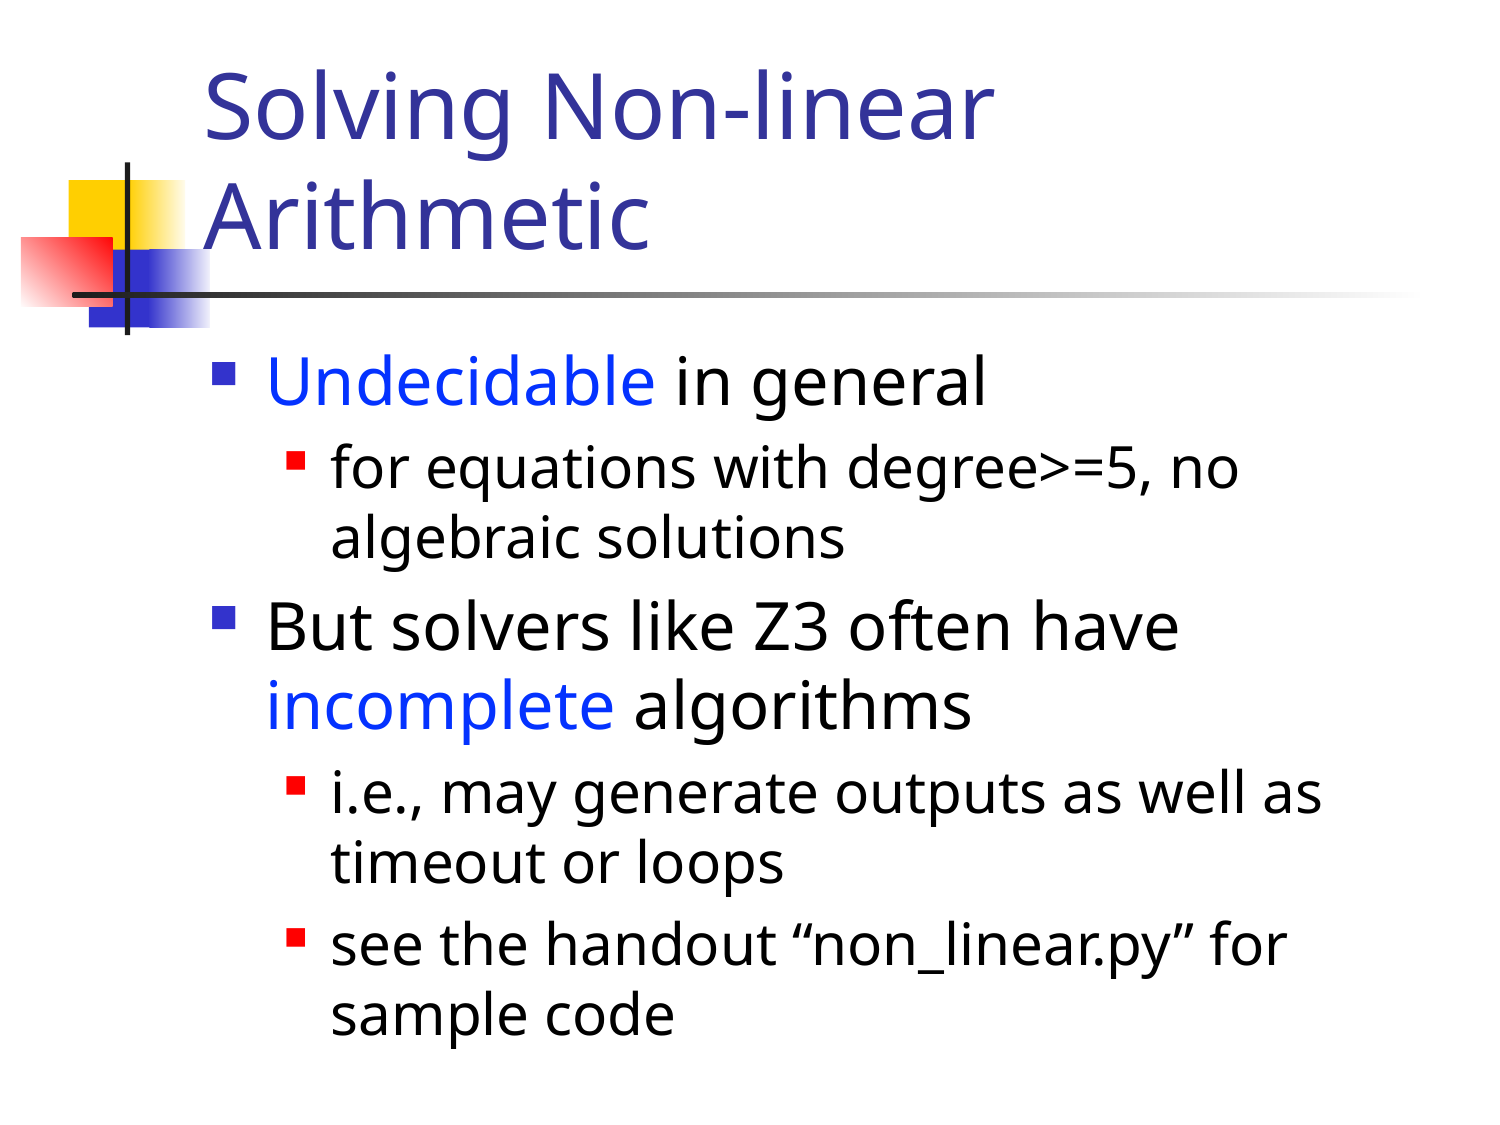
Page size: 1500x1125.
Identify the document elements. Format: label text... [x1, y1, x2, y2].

title Solving Non-linear Arithmetic [188, 35, 1468, 275]
list Undecidable in general for equations with degree>=5, no algebraic solutions But solvers like Z3 often have incomplete algorithms i.e., may generate outputs as well as timeout or loops see the handout “non_linear.py” for sample code [193, 331, 1469, 1006]
